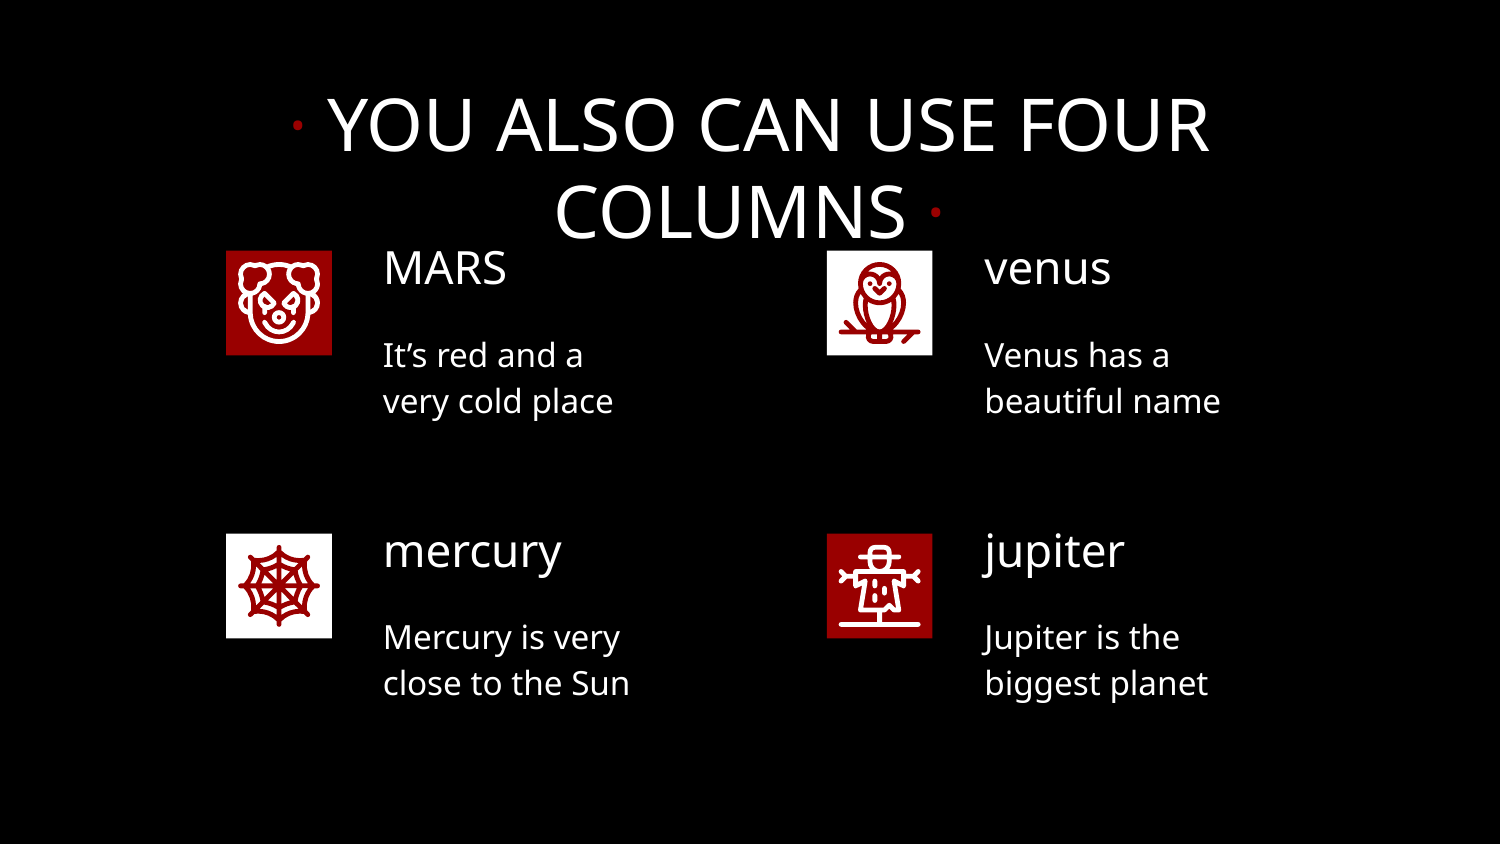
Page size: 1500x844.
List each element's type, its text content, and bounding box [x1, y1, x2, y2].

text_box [838, 544, 922, 628]
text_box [838, 261, 921, 345]
text_box [826, 533, 933, 639]
subtitle It’s red and a very cold place [367, 312, 672, 425]
title MARS [367, 222, 578, 310]
title venus [969, 222, 1180, 310]
title mercury [367, 505, 578, 593]
text_box [226, 250, 332, 356]
title · YOU ALSO CAN USE FOUR COLUMNS · [118, 63, 1382, 201]
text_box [237, 261, 321, 345]
subtitle Mercury is very close to the Sun [367, 595, 672, 707]
title jupiter [969, 505, 1149, 593]
text_box [826, 250, 933, 356]
subtitle Venus has a beautiful name [969, 312, 1273, 425]
subtitle Jupiter is the biggest planet [969, 595, 1273, 707]
text_box [226, 533, 332, 639]
text_box [238, 544, 320, 627]
